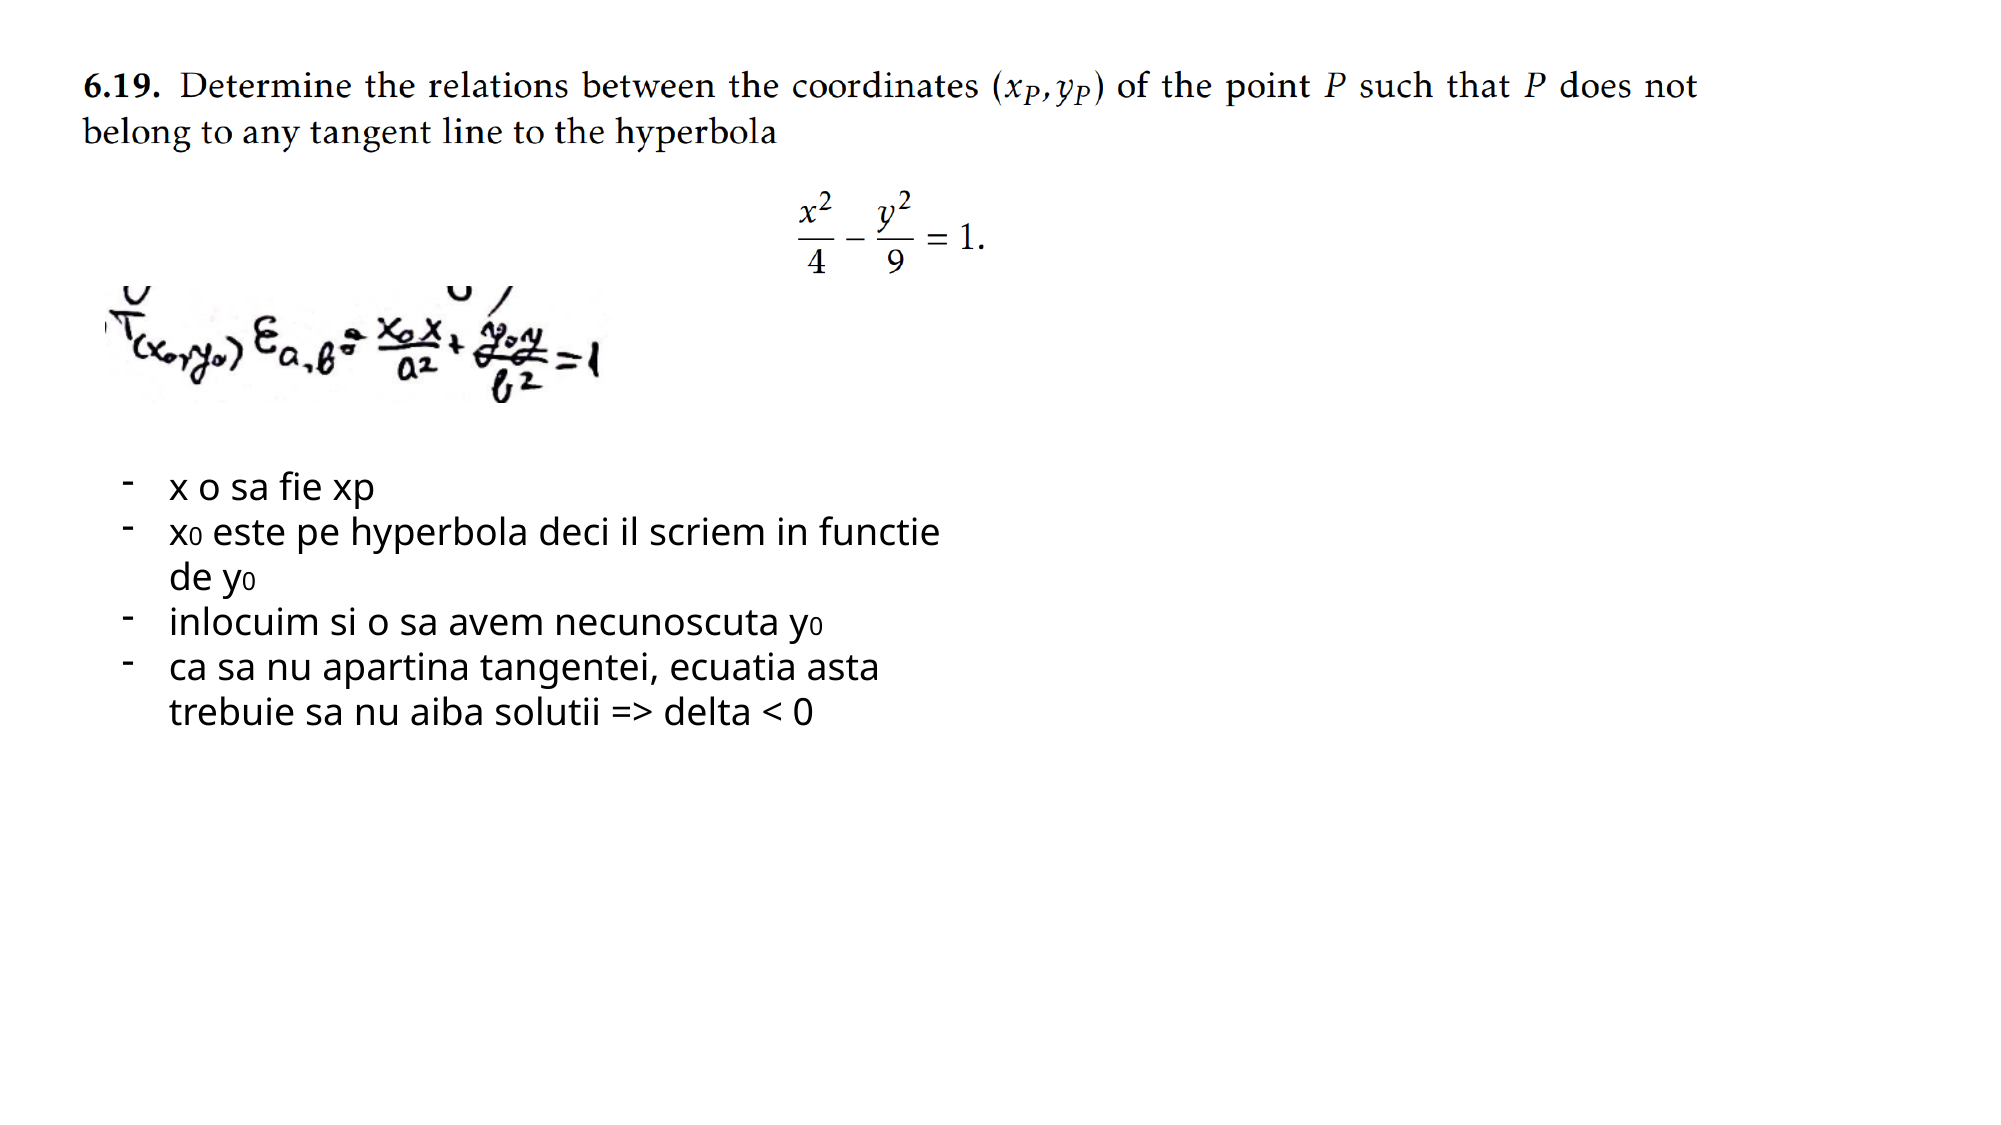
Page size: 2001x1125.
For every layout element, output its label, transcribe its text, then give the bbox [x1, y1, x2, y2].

text_box x o sa fie xp x0 este pe hyperbola deci il scriem in functie de y0 inlocuim si o sa avem necunoscuta y0 ca sa nu apartina tangentei, ecuatia asta trebuie sa nu aiba solutii => delta < 0 [107, 455, 1009, 741]
picture [66, 57, 1708, 404]
